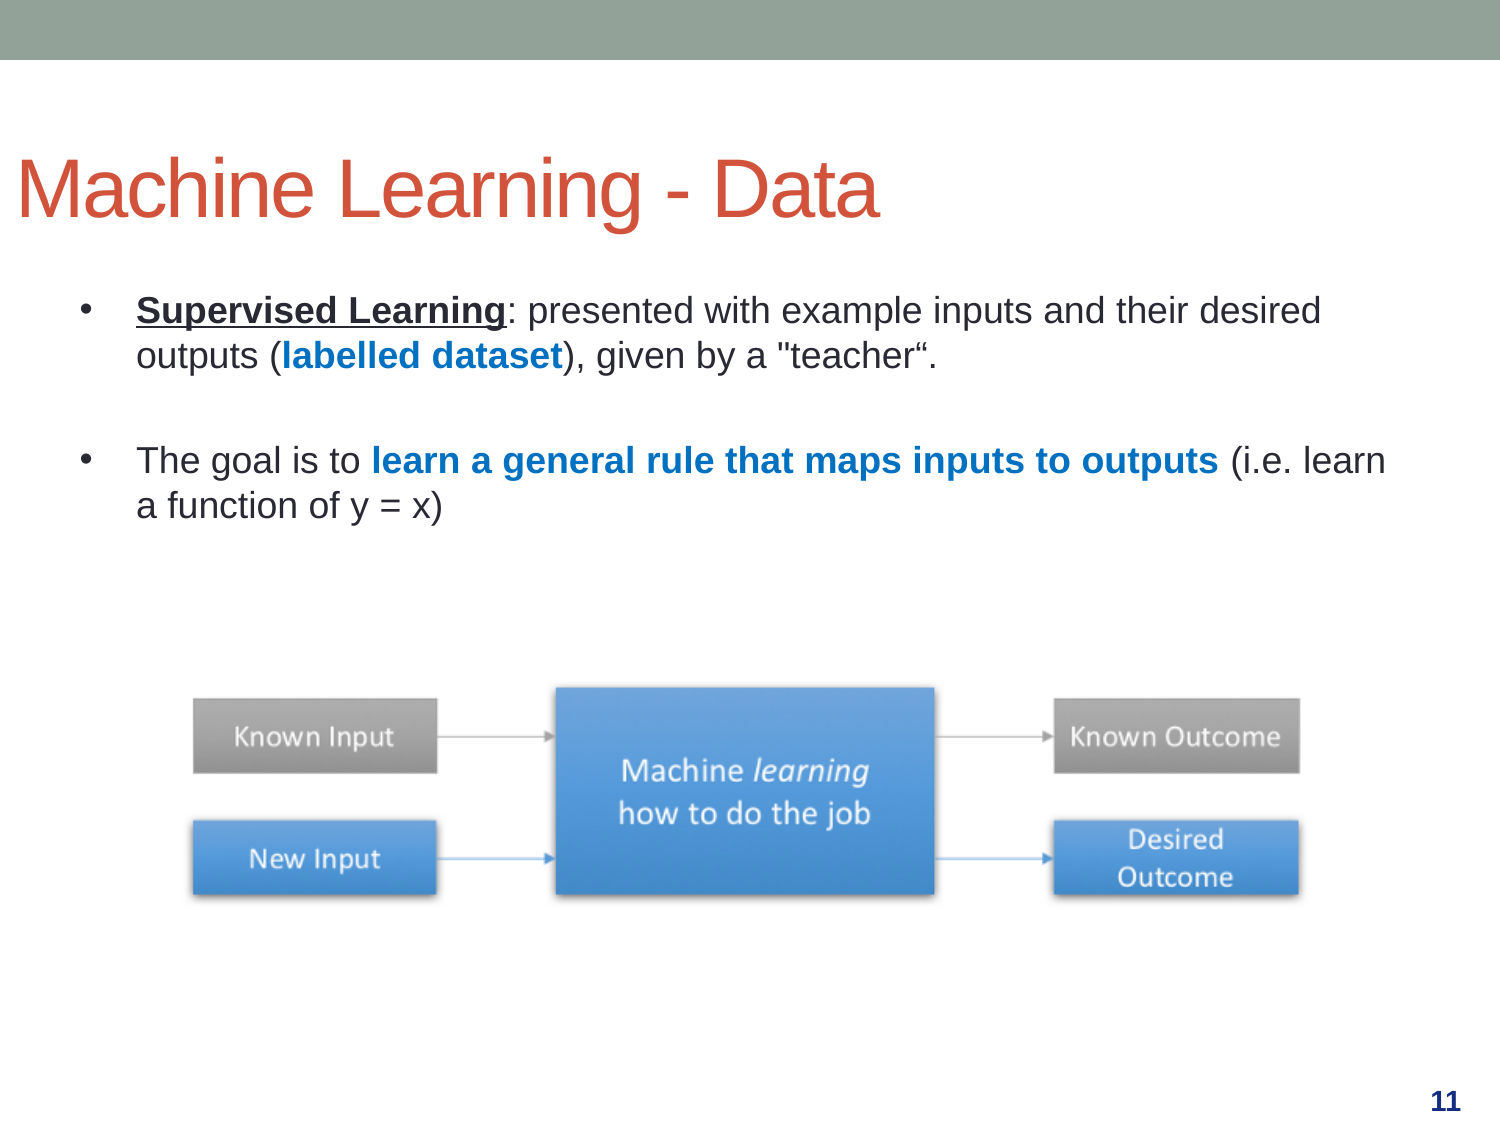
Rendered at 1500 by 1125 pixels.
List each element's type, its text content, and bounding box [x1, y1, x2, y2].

picture [123, 658, 1375, 953]
slide_number 11 [1415, 1070, 1499, 1125]
title Machine Learning - Data [0, 101, 1325, 266]
text_box Supervised Learning: presented with example inputs and their desired outputs (labelled dataset), given by a "teacher“. The goal is to learn a general rule that maps inputs to outputs (i.e. learn a function of y = x) [64, 278, 1412, 716]
